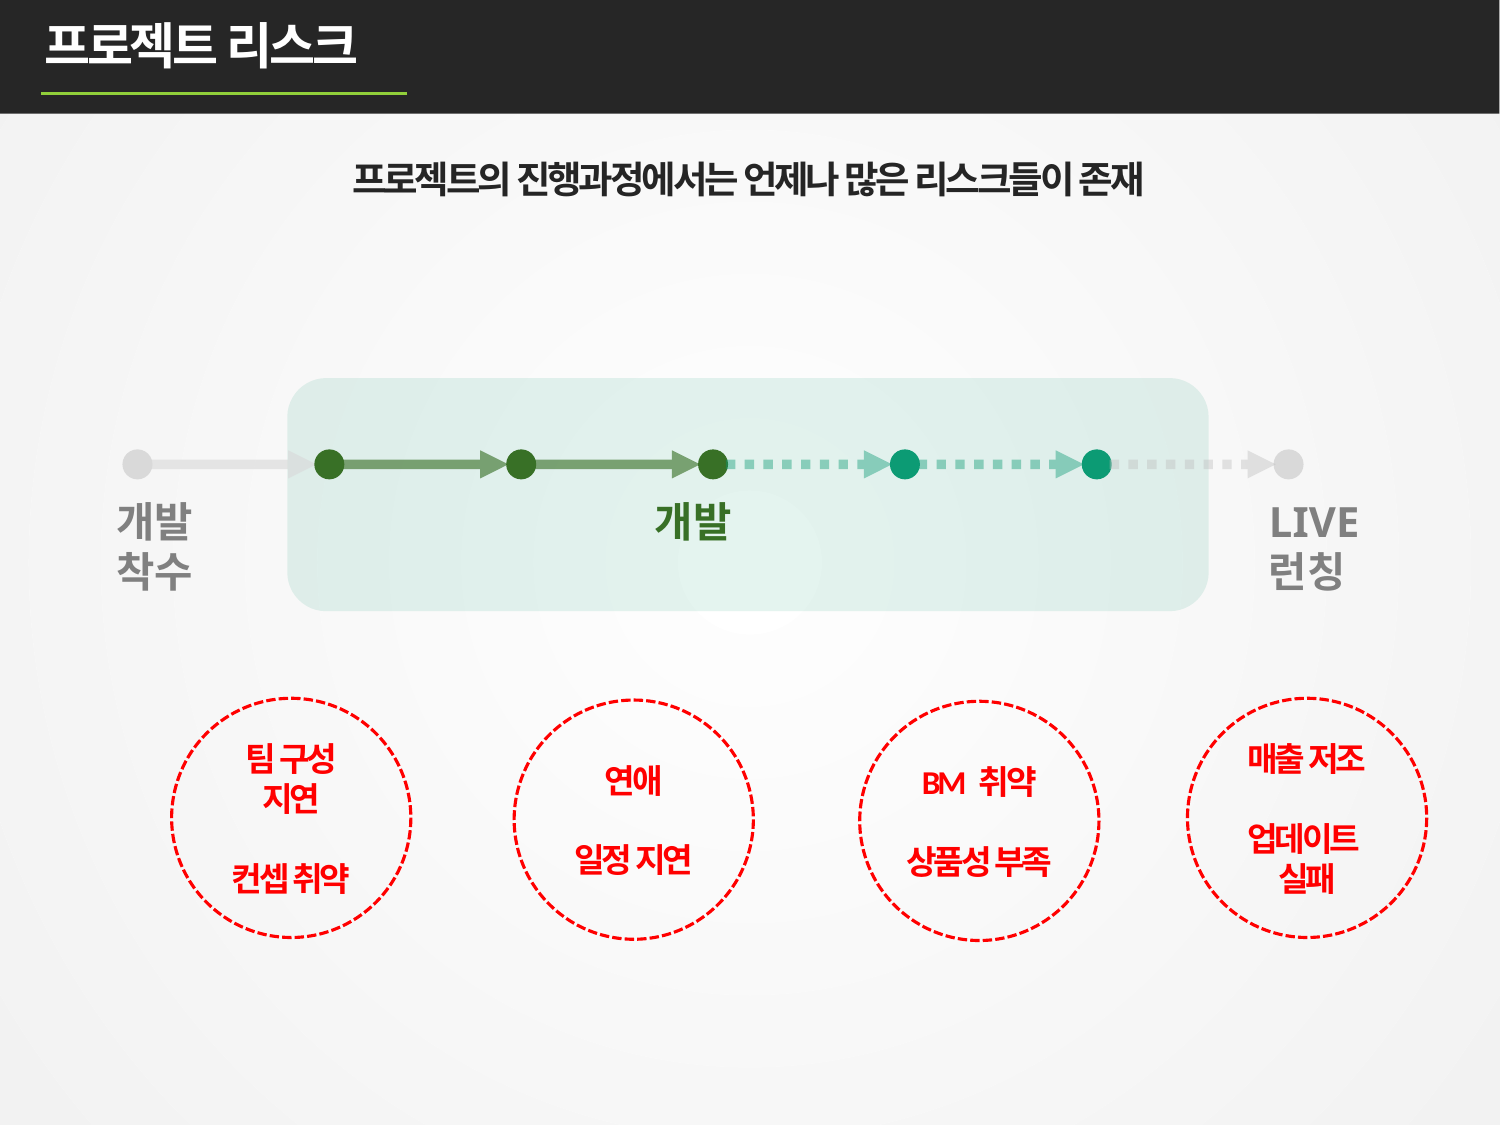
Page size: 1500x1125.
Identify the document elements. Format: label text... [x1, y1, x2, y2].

text_box [698, 449, 727, 480]
text_box BM 취약 상품성 부족 [857, 699, 1102, 943]
text_box 프로젝트 리스크 [29, 7, 987, 82]
text_box [506, 449, 536, 480]
text_box [314, 449, 344, 480]
text_box [889, 449, 919, 480]
text_box [1273, 449, 1304, 480]
text_box [285, 472, 1211, 614]
text_box 개발 착수 [101, 488, 239, 604]
text_box LIVE 런칭 [1254, 488, 1392, 604]
text_box 프로젝트의 진행과정에서는 언제나 많은 리스크들이 존재 [337, 148, 1160, 209]
text_box 연애 일정 지연 [512, 697, 756, 942]
text_box [122, 449, 152, 480]
text_box 팀 구성 지연 컨셉 취약 [169, 696, 413, 940]
text_box [285, 375, 1211, 463]
text_box 매출 저조 업데이트 실패 [1185, 696, 1429, 940]
text_box [1081, 449, 1111, 480]
text_box 개발 [639, 488, 777, 554]
